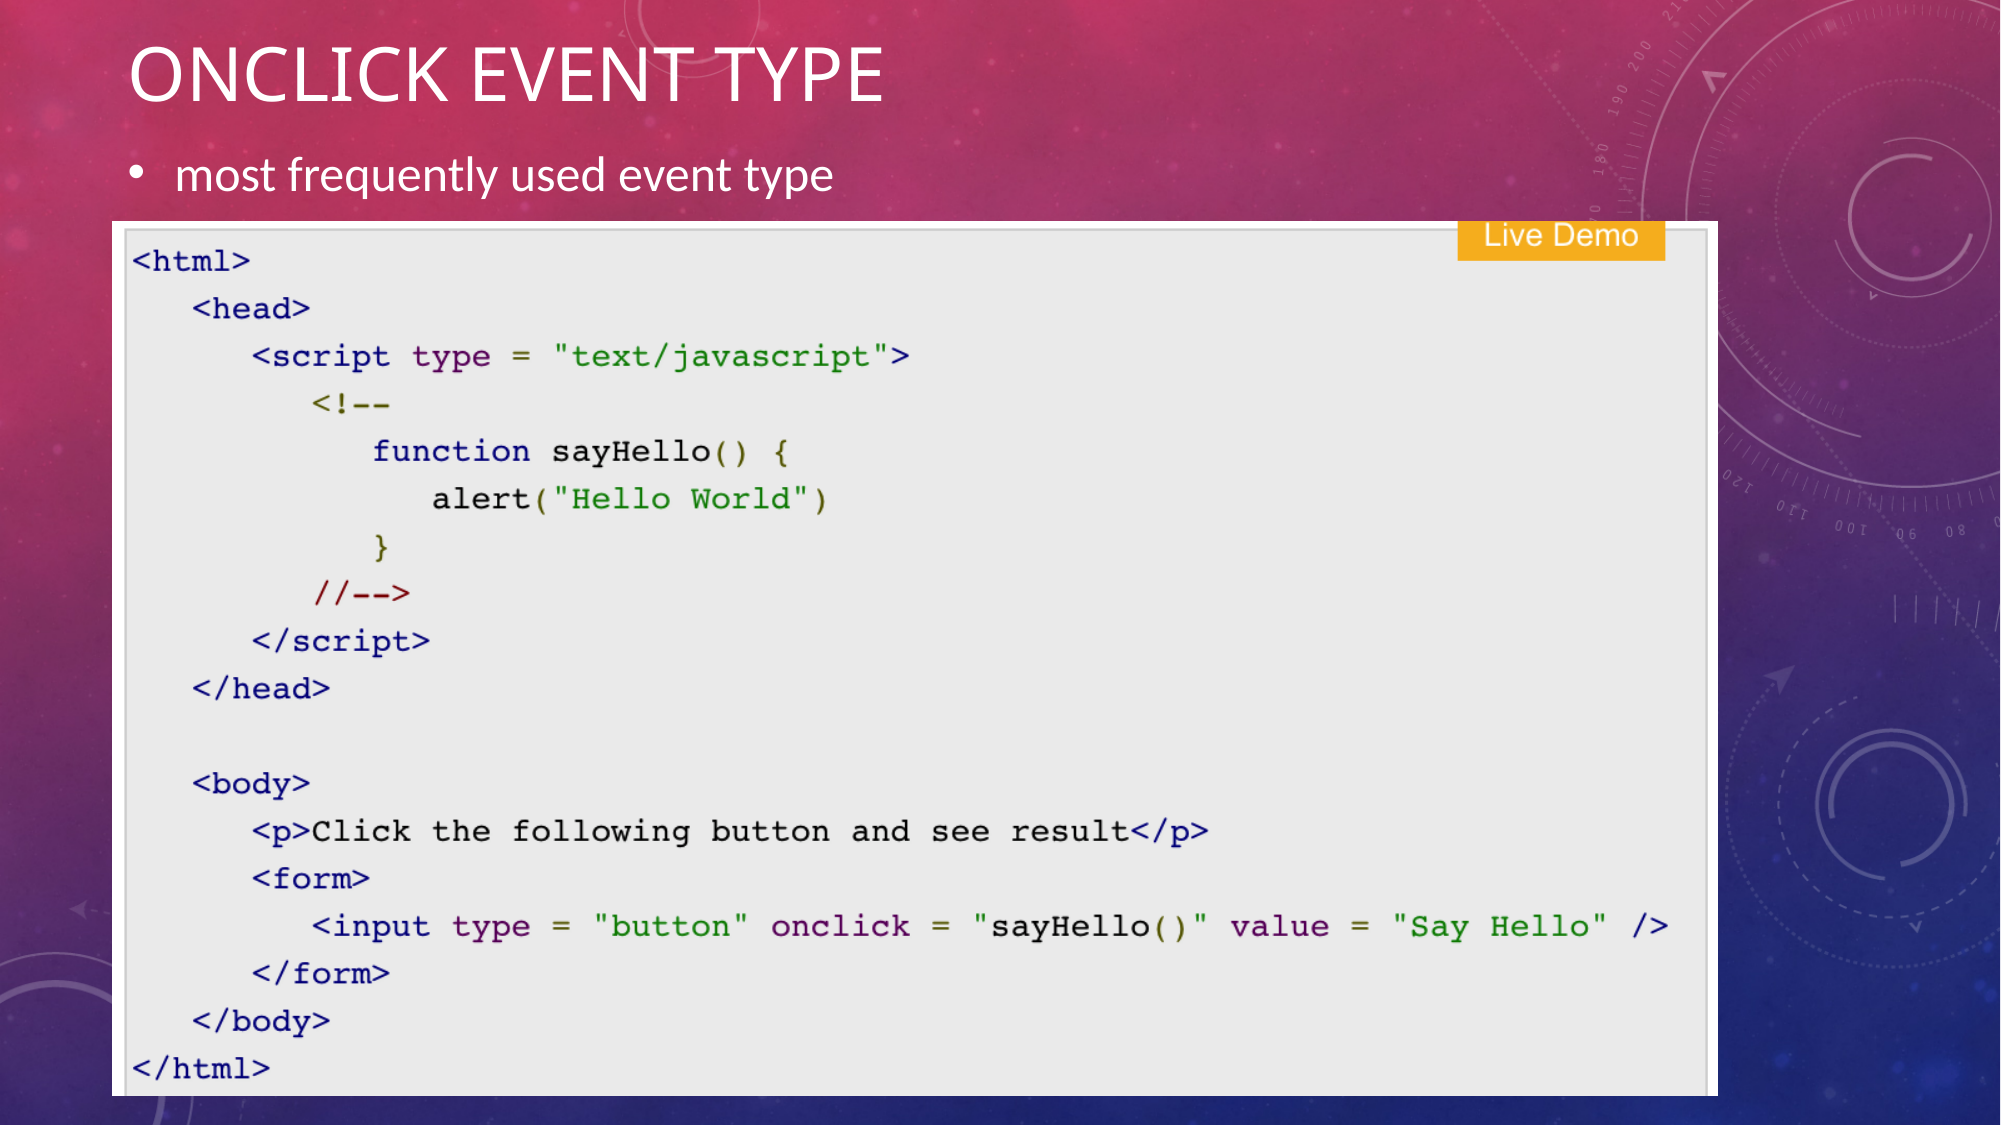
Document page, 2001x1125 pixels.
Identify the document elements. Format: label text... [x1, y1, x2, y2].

list most frequently used event type [112, 133, 1775, 733]
picture [0, 0, 2001, 1125]
title onclick Event Type [112, 0, 1775, 133]
